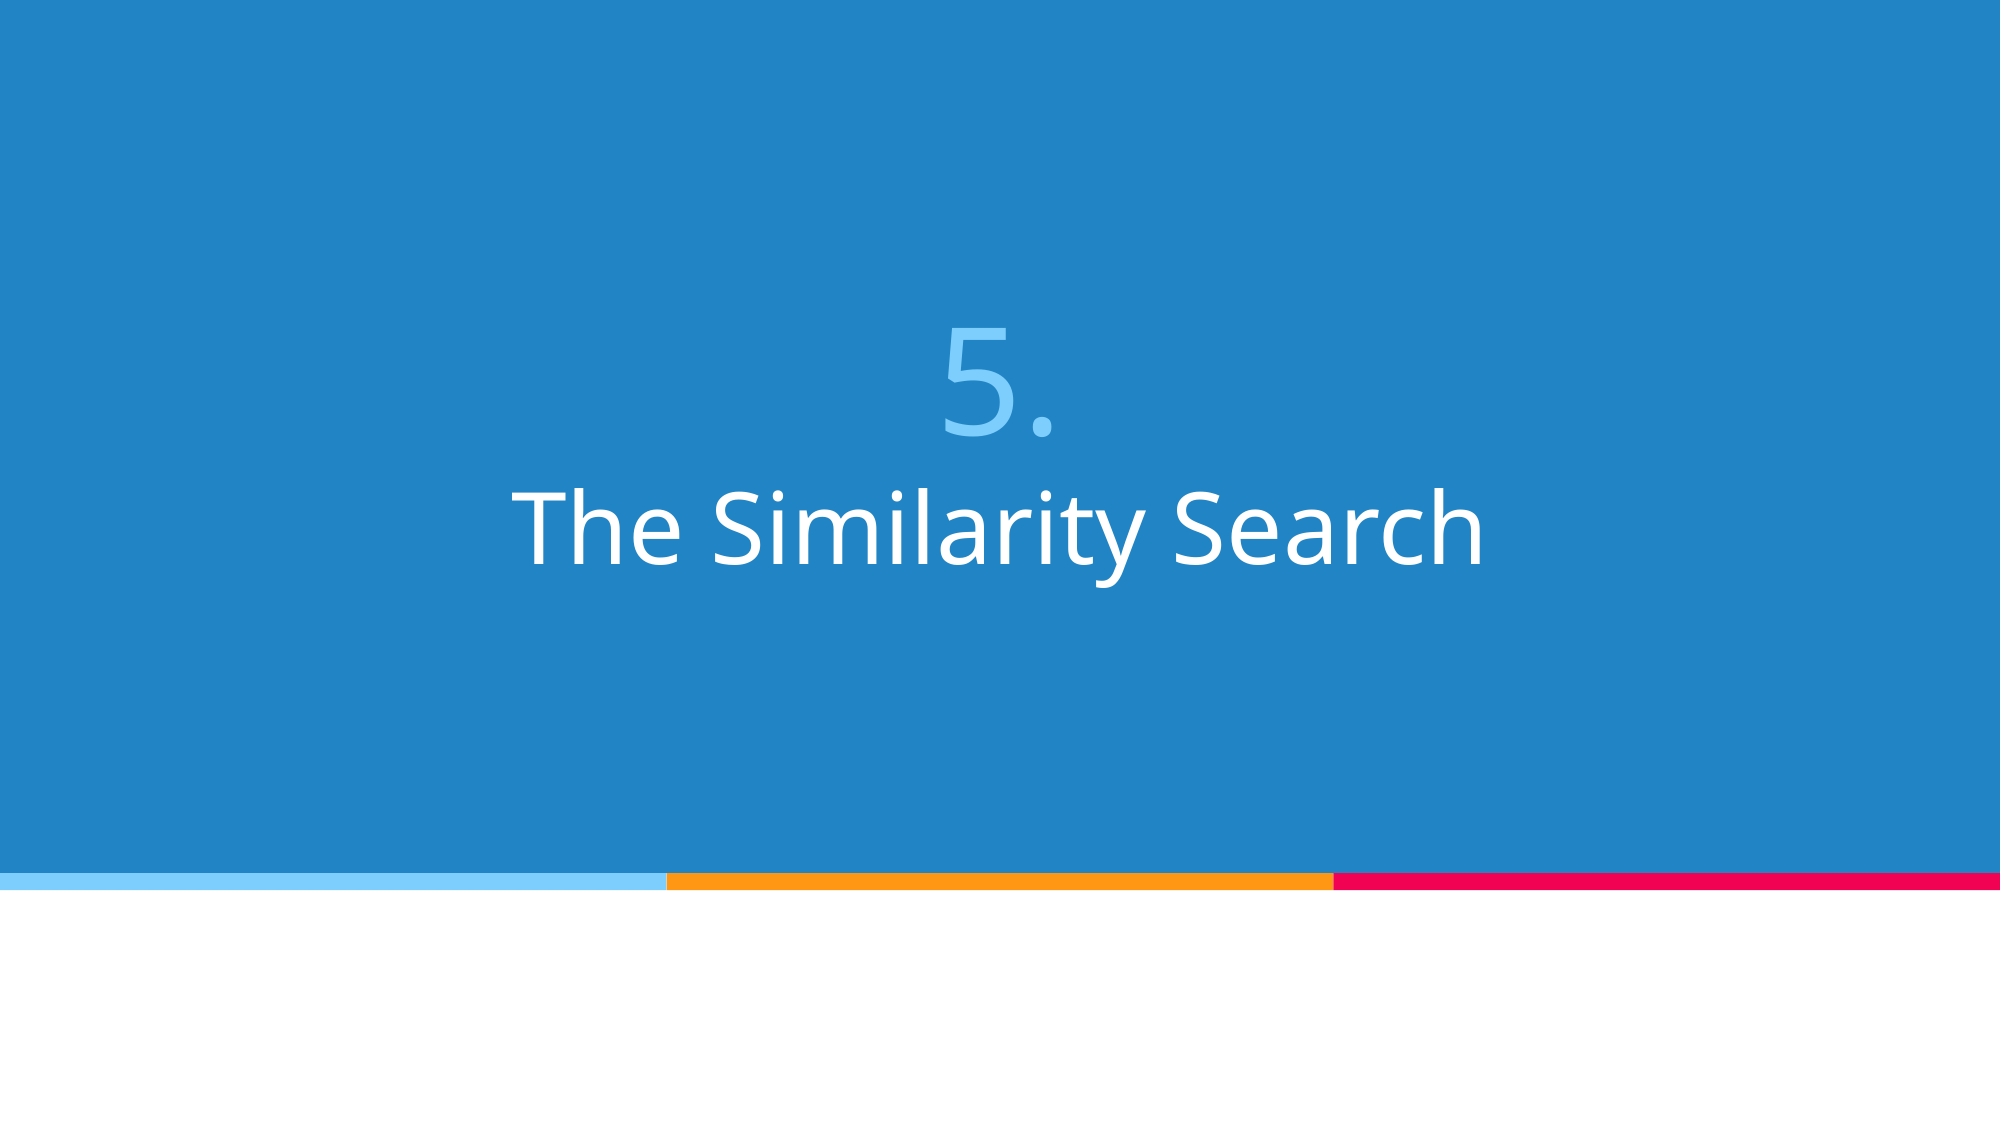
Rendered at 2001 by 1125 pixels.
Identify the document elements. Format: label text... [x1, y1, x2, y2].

title 5. The Similarity Search [362, 346, 1638, 600]
